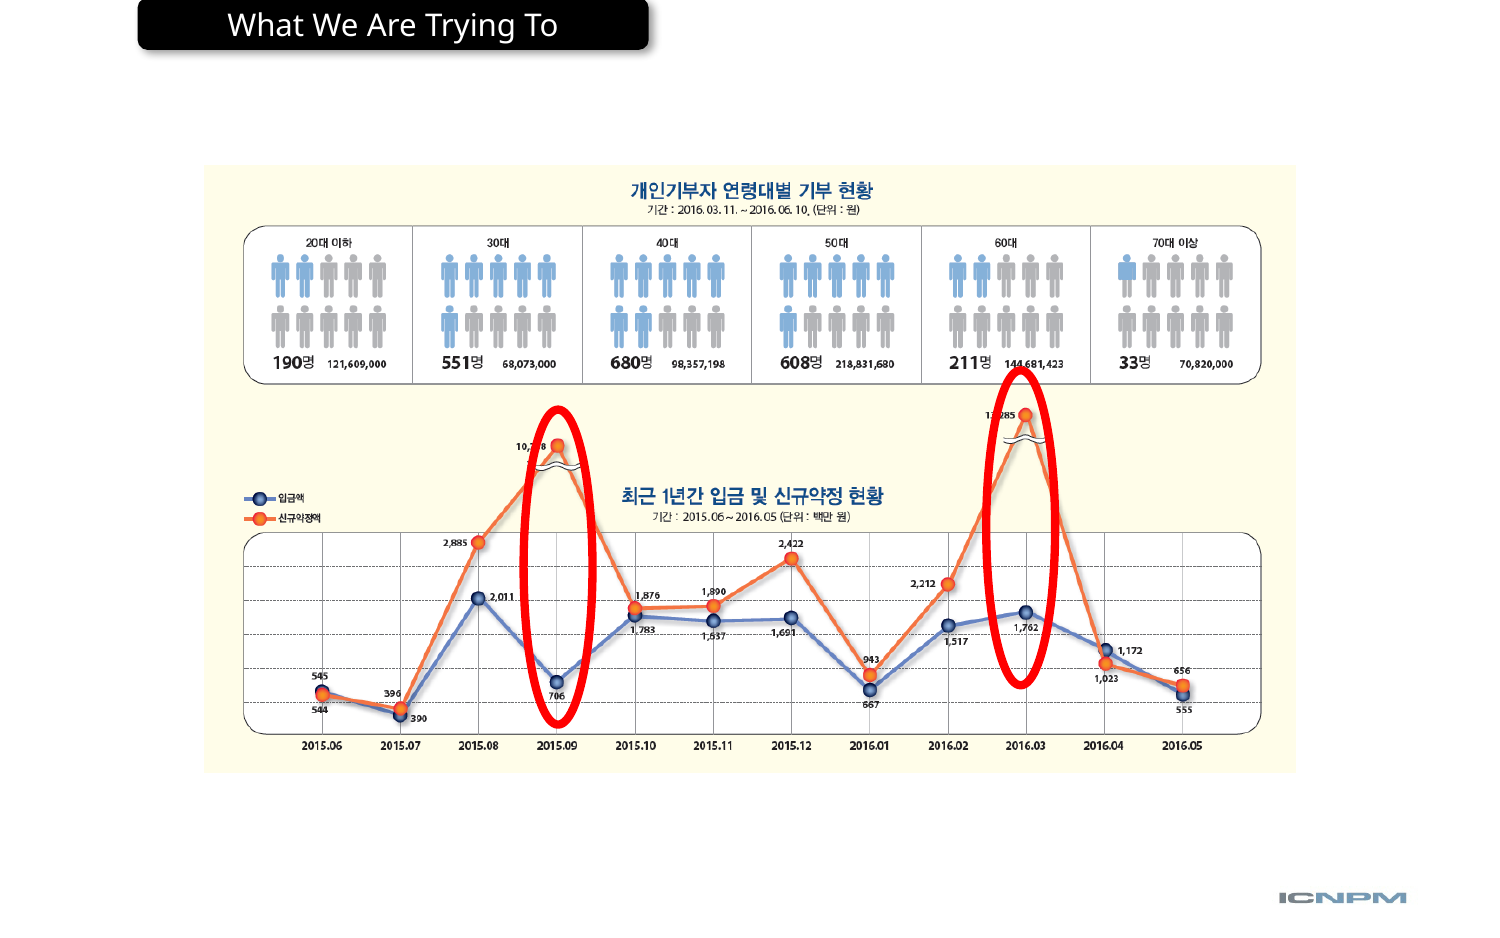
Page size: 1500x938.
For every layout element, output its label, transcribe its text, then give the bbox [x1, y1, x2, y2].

picture [204, 165, 1296, 773]
text_box What We Are Trying To [137, 0, 649, 50]
picture [1264, 886, 1423, 909]
